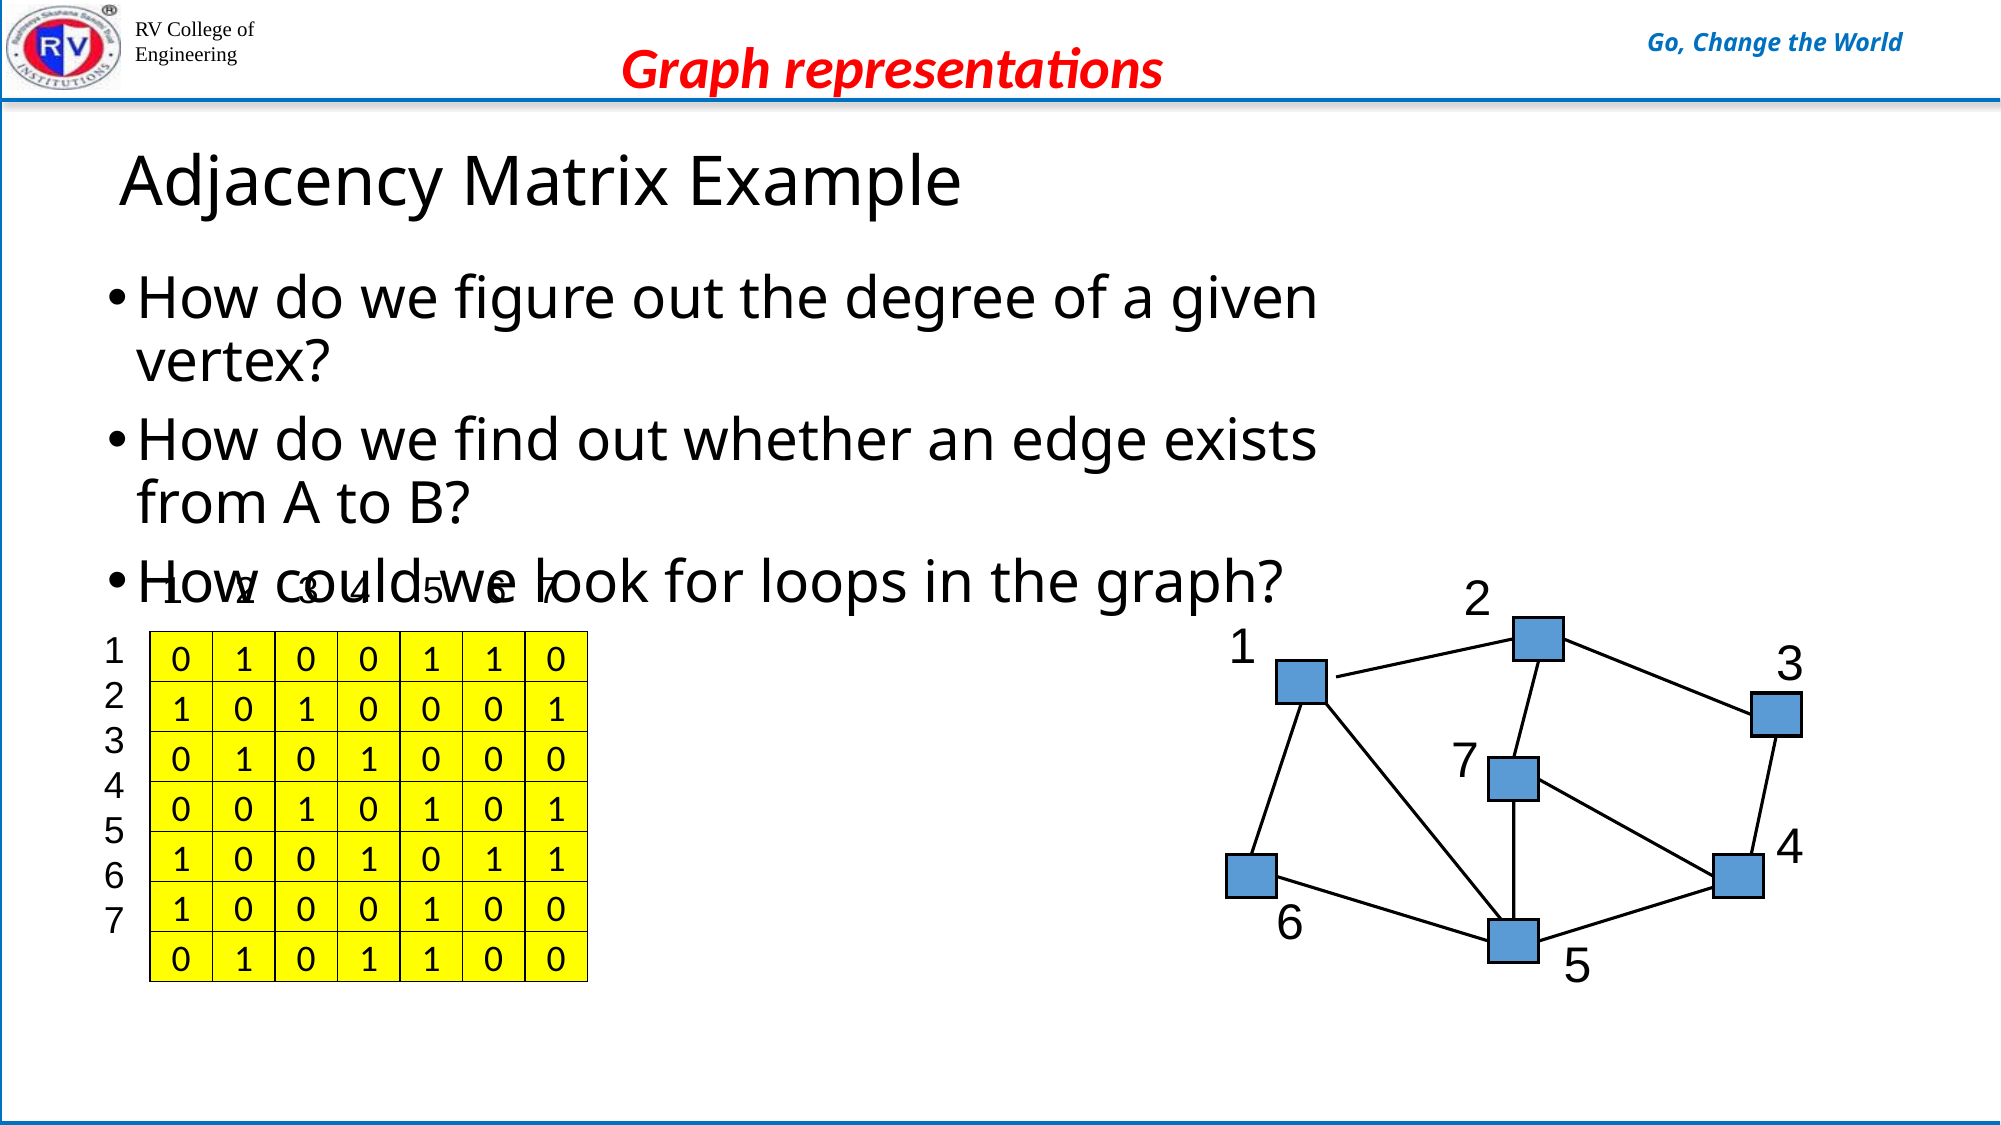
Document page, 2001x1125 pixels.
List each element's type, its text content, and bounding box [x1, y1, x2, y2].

text_box Graph representations [377, 23, 1409, 108]
text_box Adjacency Matrix Example [104, 138, 1455, 327]
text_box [1213, 558, 1820, 990]
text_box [87, 558, 588, 985]
text_box How do we figure out the degree of a given vertex? How do we find out whether an edge exists from A to B? How could we look for loops in the graph? [93, 261, 1444, 1072]
picture [6, 4, 121, 90]
